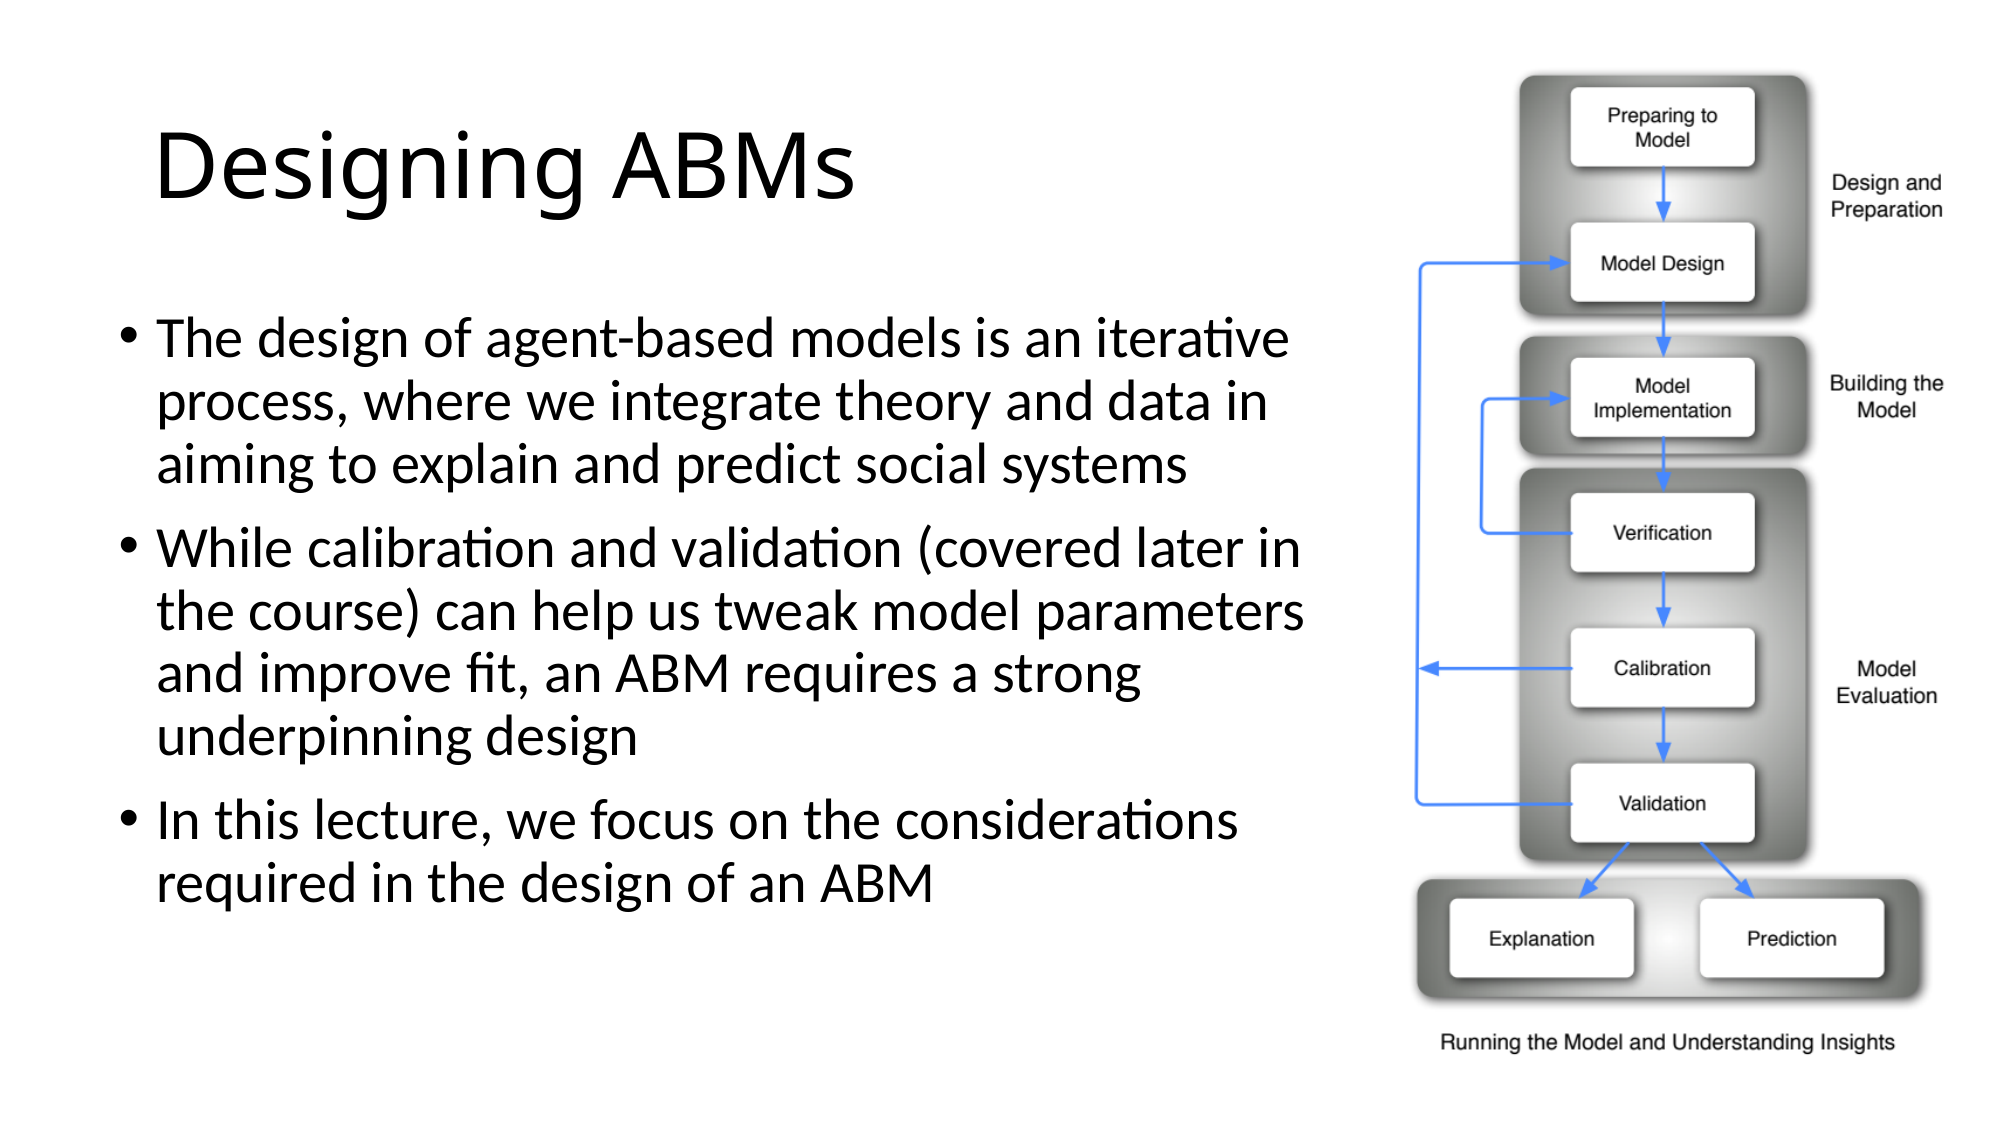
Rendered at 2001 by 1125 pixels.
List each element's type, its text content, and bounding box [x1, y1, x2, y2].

picture [1405, 64, 1946, 1066]
list The design of agent-based models is an iterative process, where we integrate theory and data in aiming to explain and predict social systems While calibration and validation (covered later in the course) can help us tweak model parameters and improve fit, an ABM requires a strong underpinning design In this lecture, we focus on the considerations required in the design of an ABM [103, 299, 1336, 1014]
title Designing ABMs [137, 59, 1863, 278]
